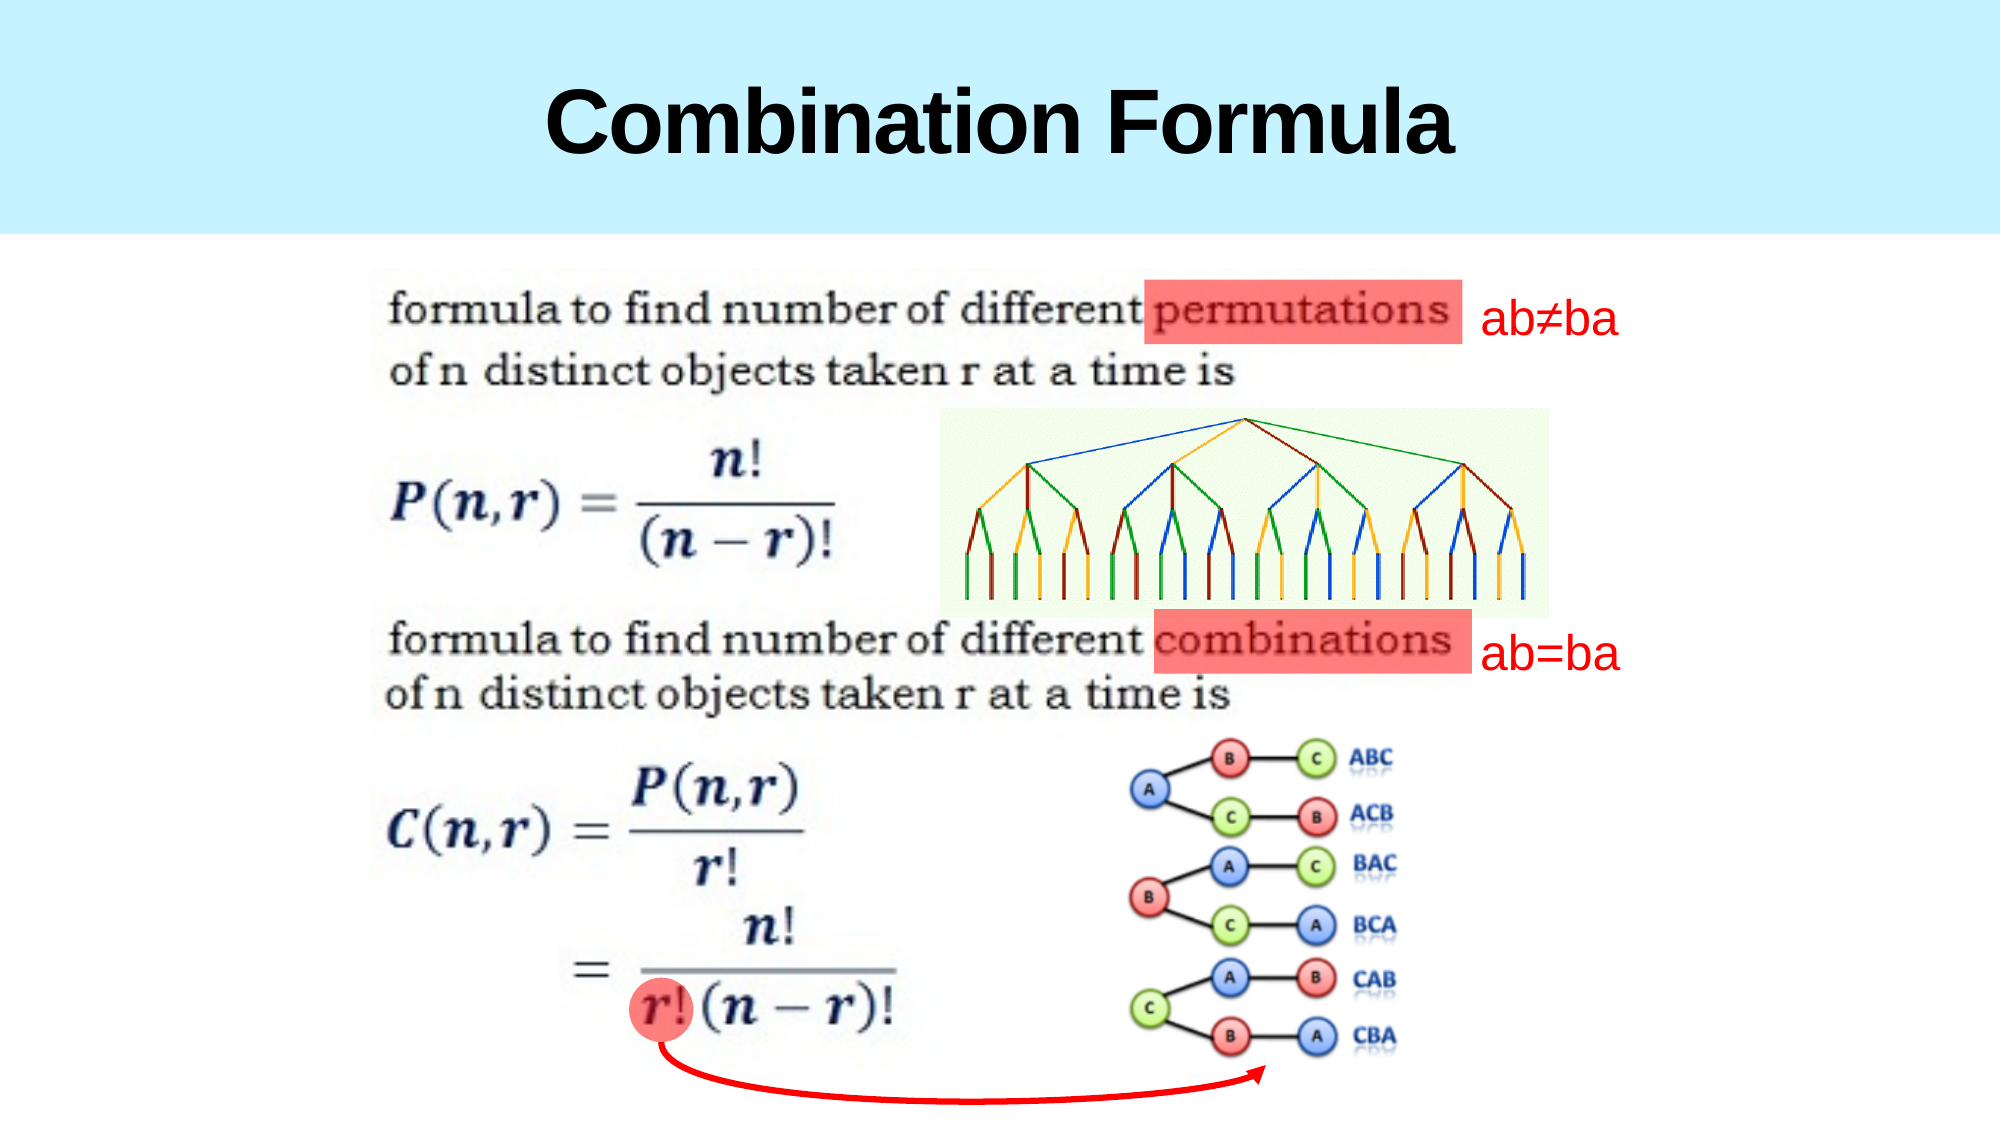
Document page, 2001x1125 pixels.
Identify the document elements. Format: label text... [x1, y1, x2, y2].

title Combination Formula [0, 0, 2000, 234]
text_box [370, 268, 1630, 1085]
